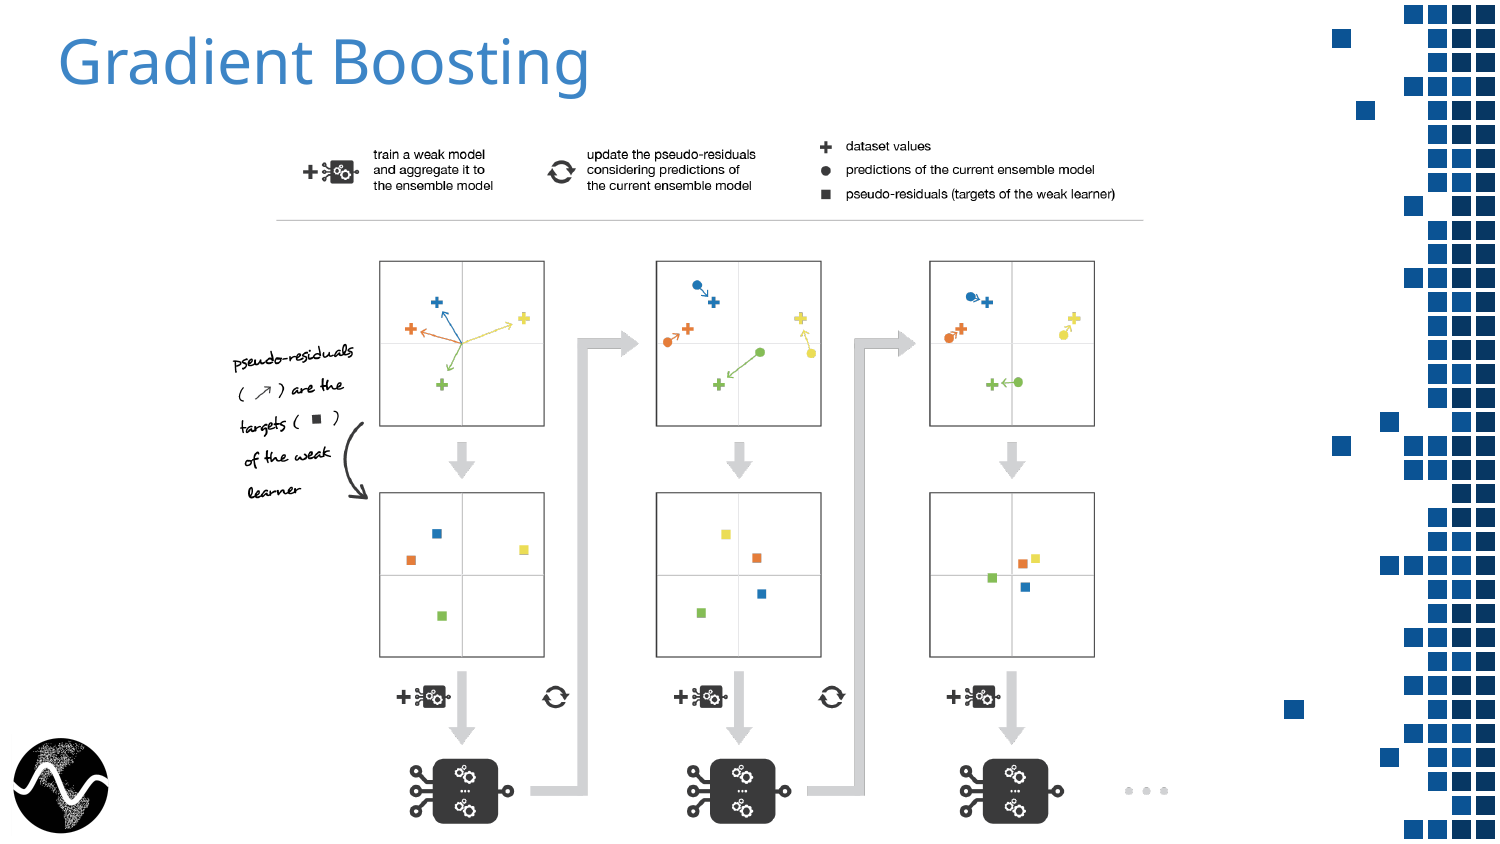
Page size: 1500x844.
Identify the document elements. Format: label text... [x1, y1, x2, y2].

picture [10, 734, 112, 836]
picture [211, 131, 1209, 835]
title Gradient Boosting [42, 20, 1152, 112]
